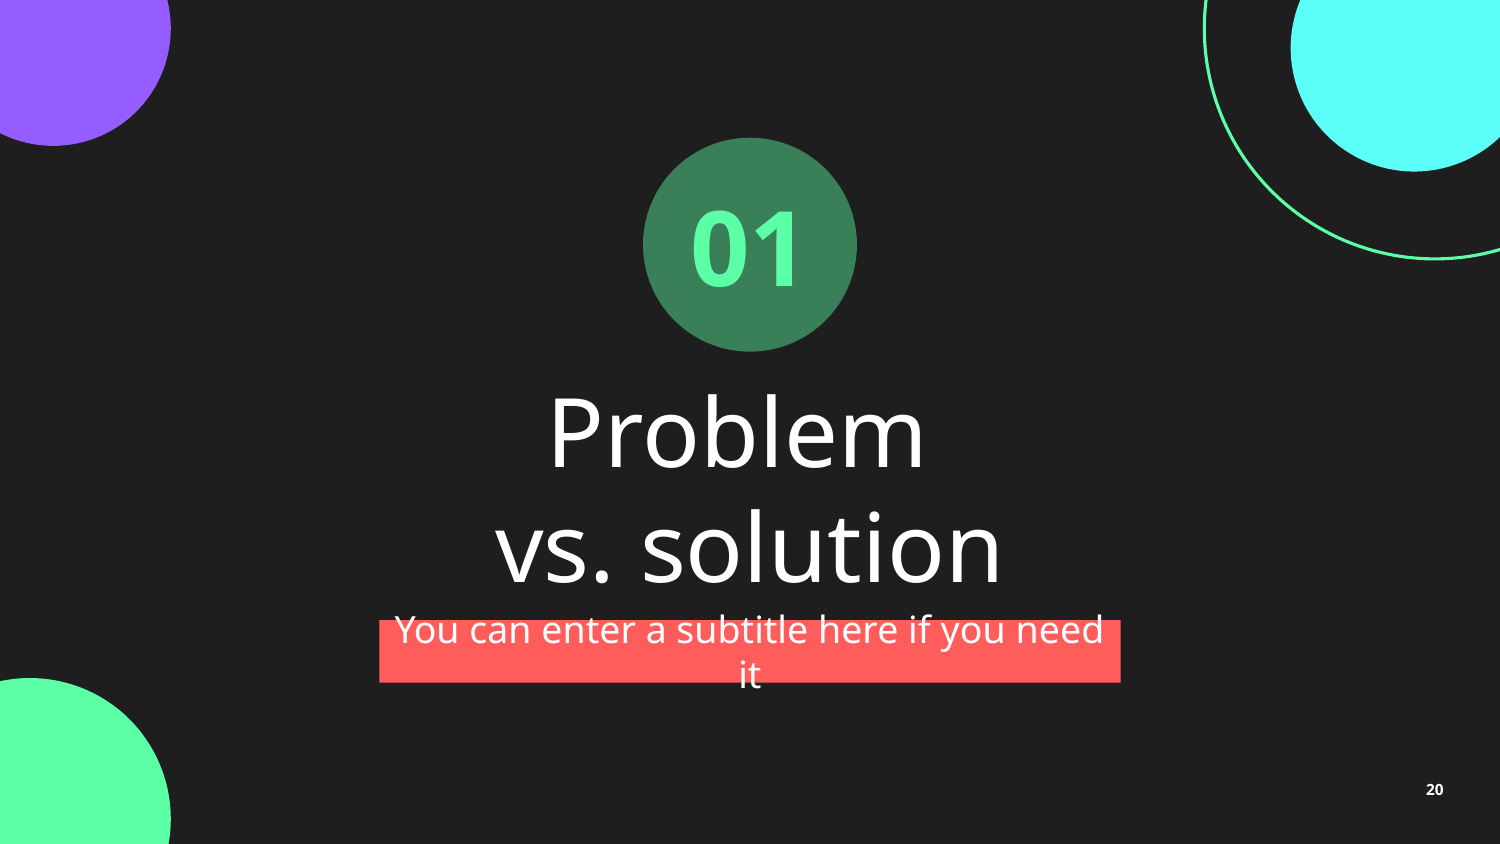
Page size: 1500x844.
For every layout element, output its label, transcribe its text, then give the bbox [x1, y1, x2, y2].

text_box [846, 197, 857, 292]
title 01 [654, 181, 846, 308]
subtitle You can enter a subtitle here if you need it [379, 620, 1121, 683]
text_box [664, 137, 836, 181]
text_box [642, 197, 654, 292]
text_box [663, 308, 837, 352]
slide_number 20 [1389, 764, 1480, 816]
title Problem vs. solution [379, 380, 1121, 594]
